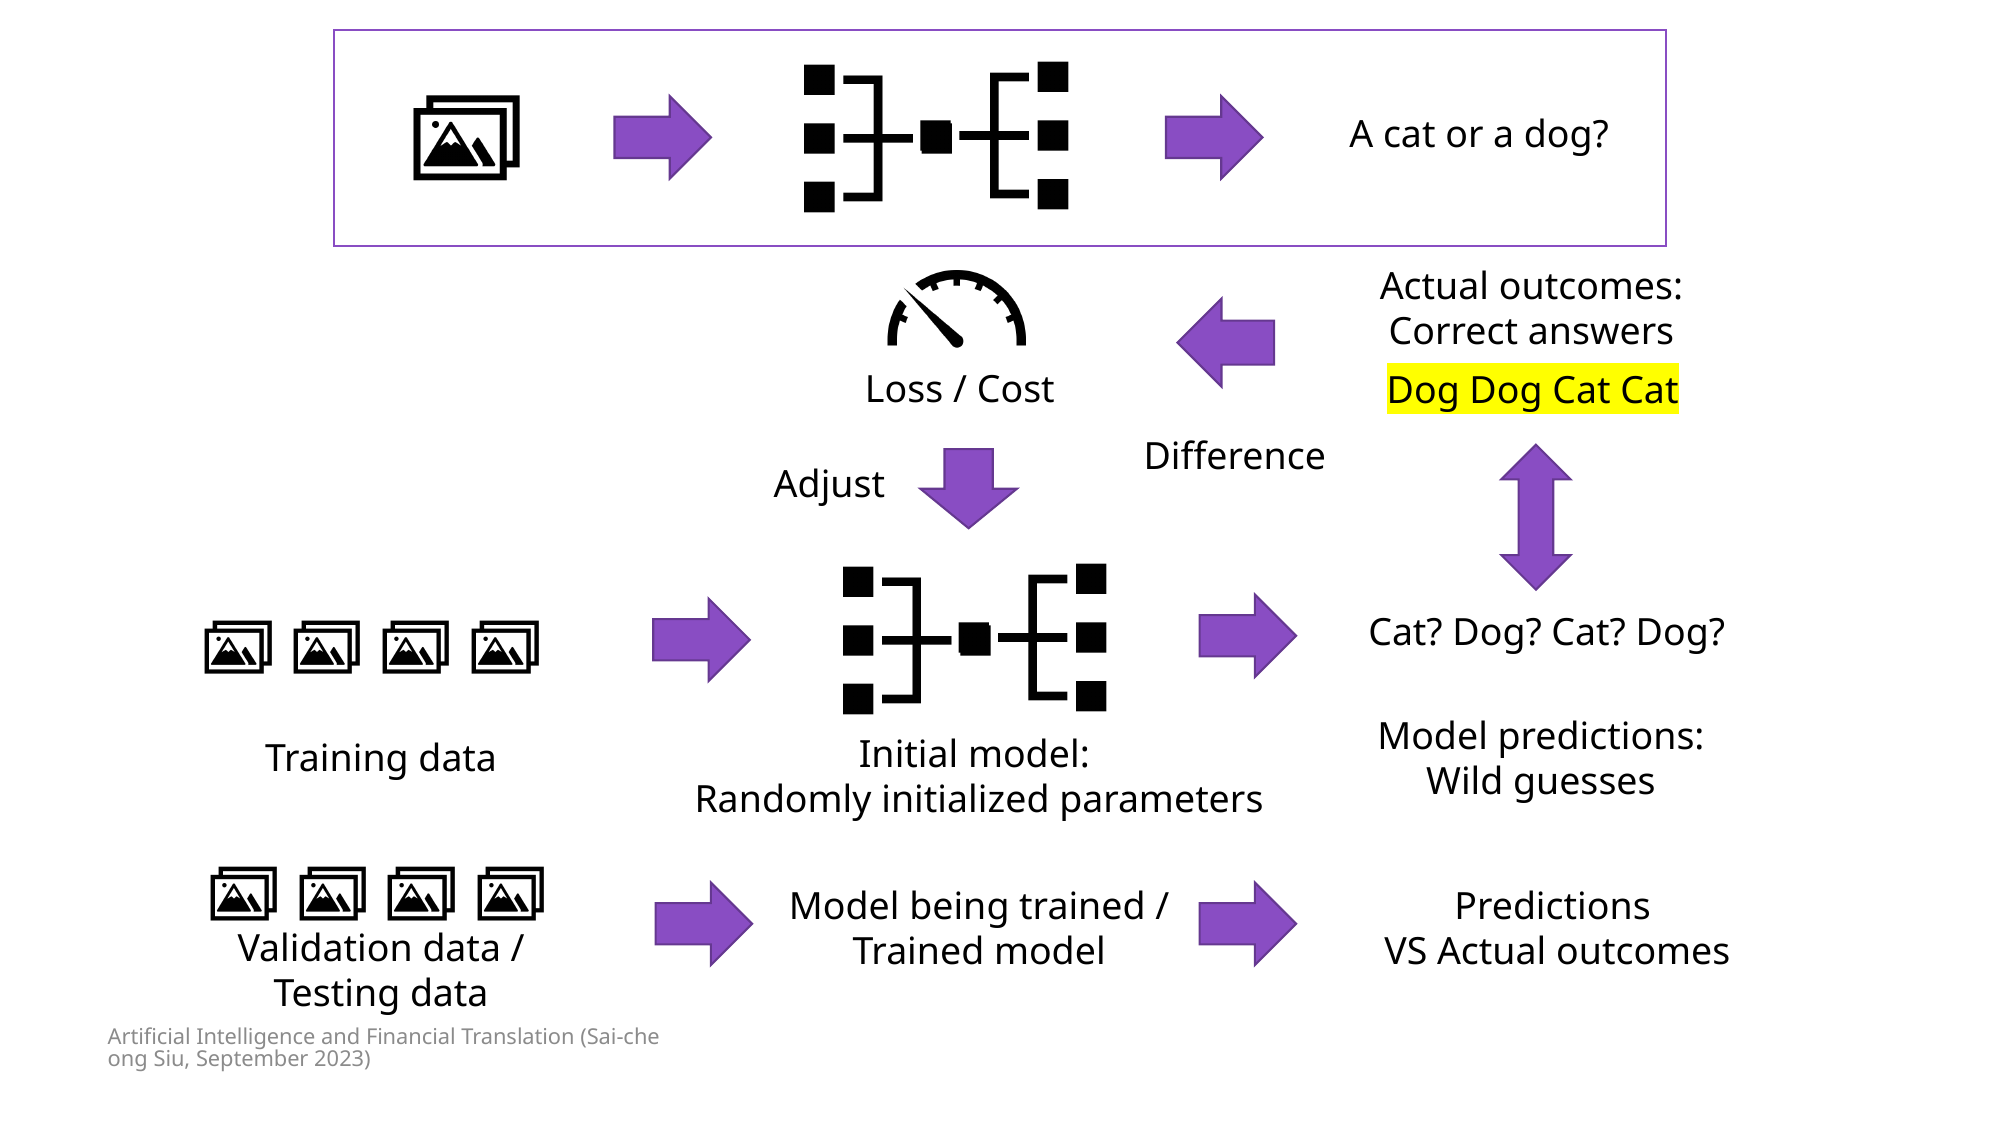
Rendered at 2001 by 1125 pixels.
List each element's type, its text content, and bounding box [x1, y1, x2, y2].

text_box [1498, 443, 1574, 592]
text_box [917, 448, 1020, 530]
picture [381, 611, 451, 681]
text_box [652, 596, 752, 684]
picture [411, 80, 523, 192]
text_box Dog Dog Cat Cat [1371, 360, 1694, 419]
text_box Difference [1128, 424, 1342, 484]
picture [386, 857, 457, 928]
text_box Model being trained / Trained model [774, 874, 1185, 979]
text_box Predictions VS Actual outcomes [1369, 874, 1746, 979]
footer Artificial Intelligence and Financial Translation (Sai-cheong Siu, September 2023) [92, 1007, 685, 1068]
text_box [1032, 29, 1667, 247]
text_box [1198, 880, 1298, 968]
text_box Cat? Dog? Cat? Dog? [1353, 600, 1741, 661]
picture [292, 611, 362, 681]
text_box Initial model: Randomly initialized parameters [679, 722, 1279, 828]
text_box Model predictions: Wild guesses [1362, 704, 1720, 810]
text_box Actual outcomes: Correct answers [1364, 254, 1699, 360]
picture [476, 857, 546, 928]
picture [772, 29, 1100, 383]
picture [811, 531, 1138, 748]
text_box Training data [250, 726, 513, 787]
picture [209, 857, 279, 928]
text_box Validation data / Testing data [222, 916, 540, 1007]
picture [203, 611, 274, 681]
picture [298, 857, 368, 928]
text_box Loss / Cost [850, 357, 1070, 418]
text_box [333, 29, 881, 247]
picture [470, 611, 541, 681]
text_box [1198, 592, 1298, 680]
text_box [1176, 296, 1276, 390]
text_box [654, 880, 754, 968]
text_box Adjust [758, 452, 901, 513]
